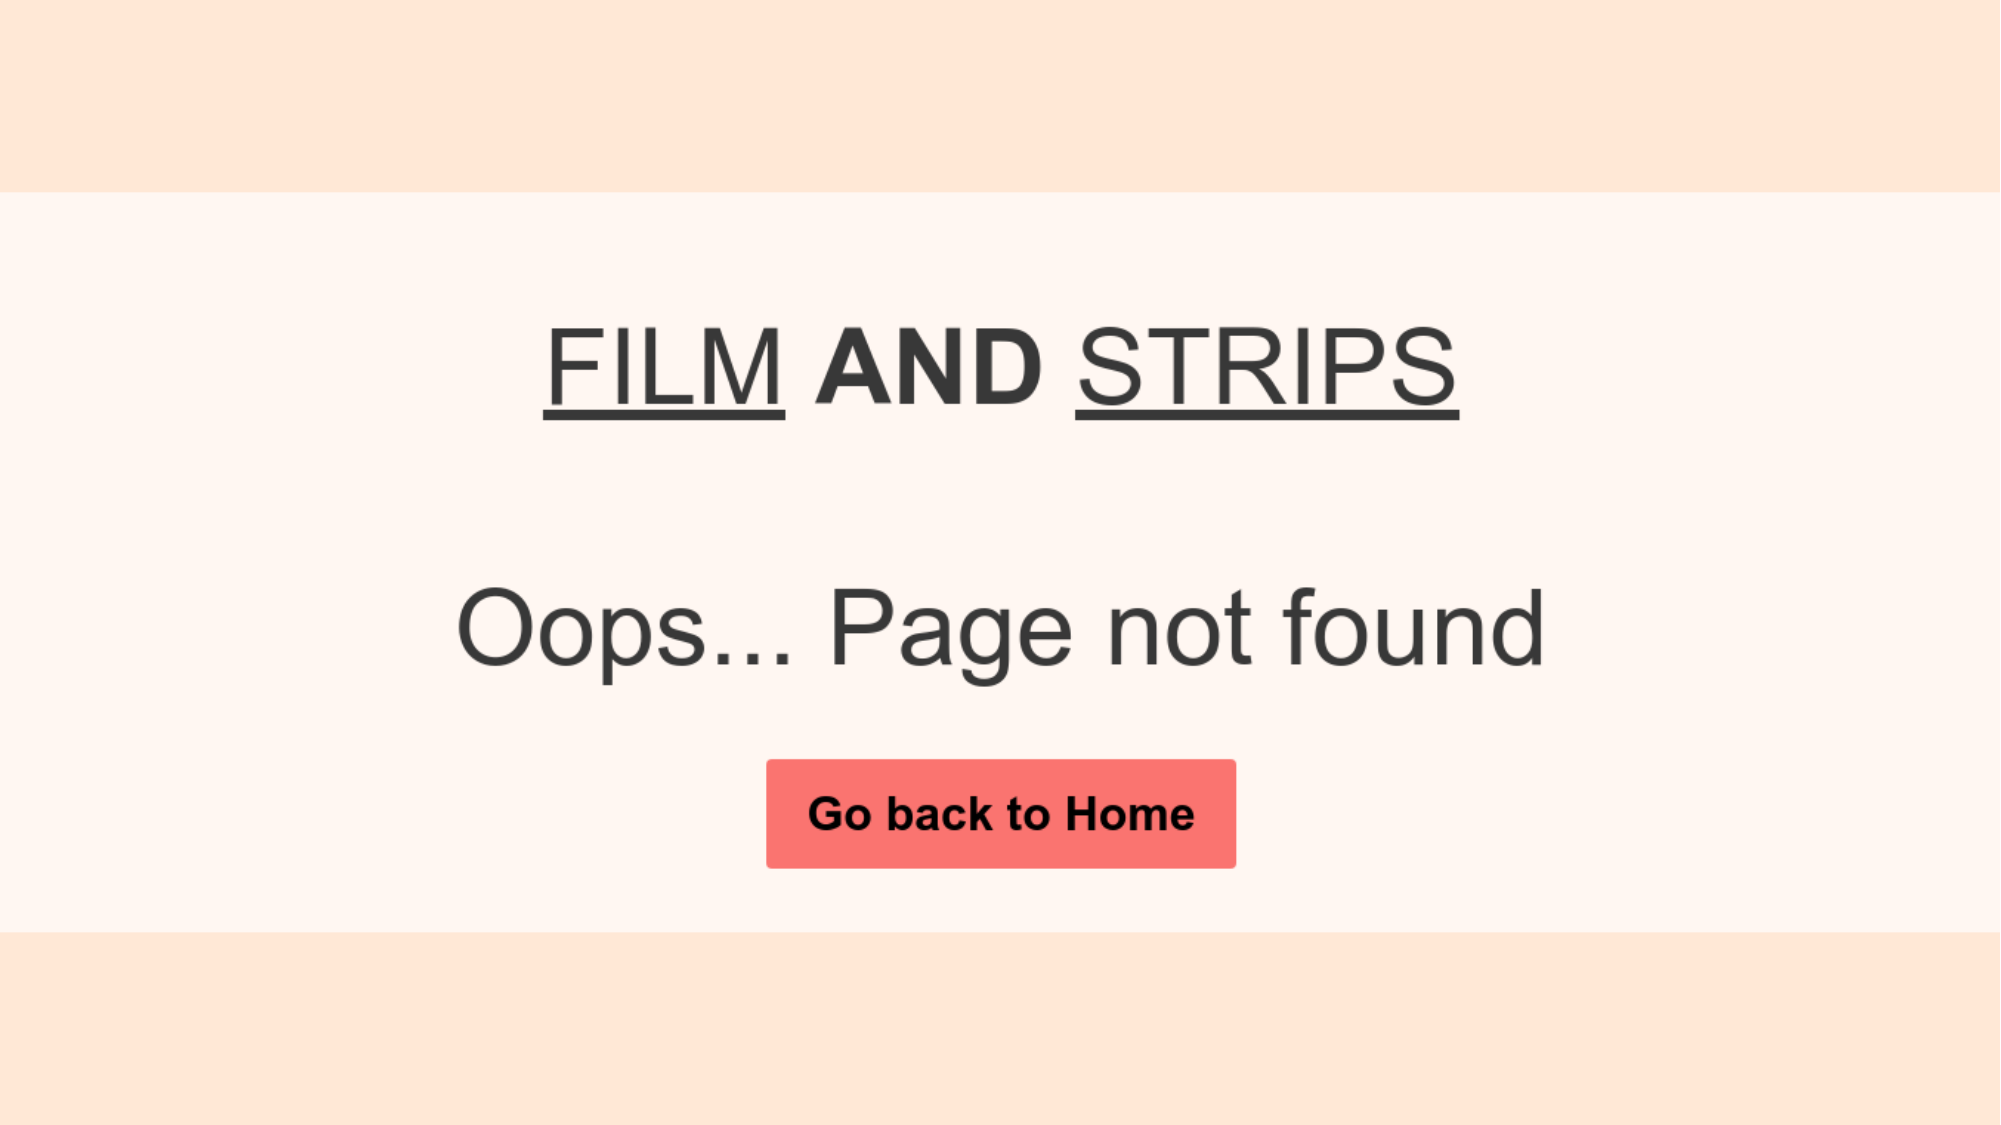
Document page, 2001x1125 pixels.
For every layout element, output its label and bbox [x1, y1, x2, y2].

list [0, 0, 2000, 1125]
